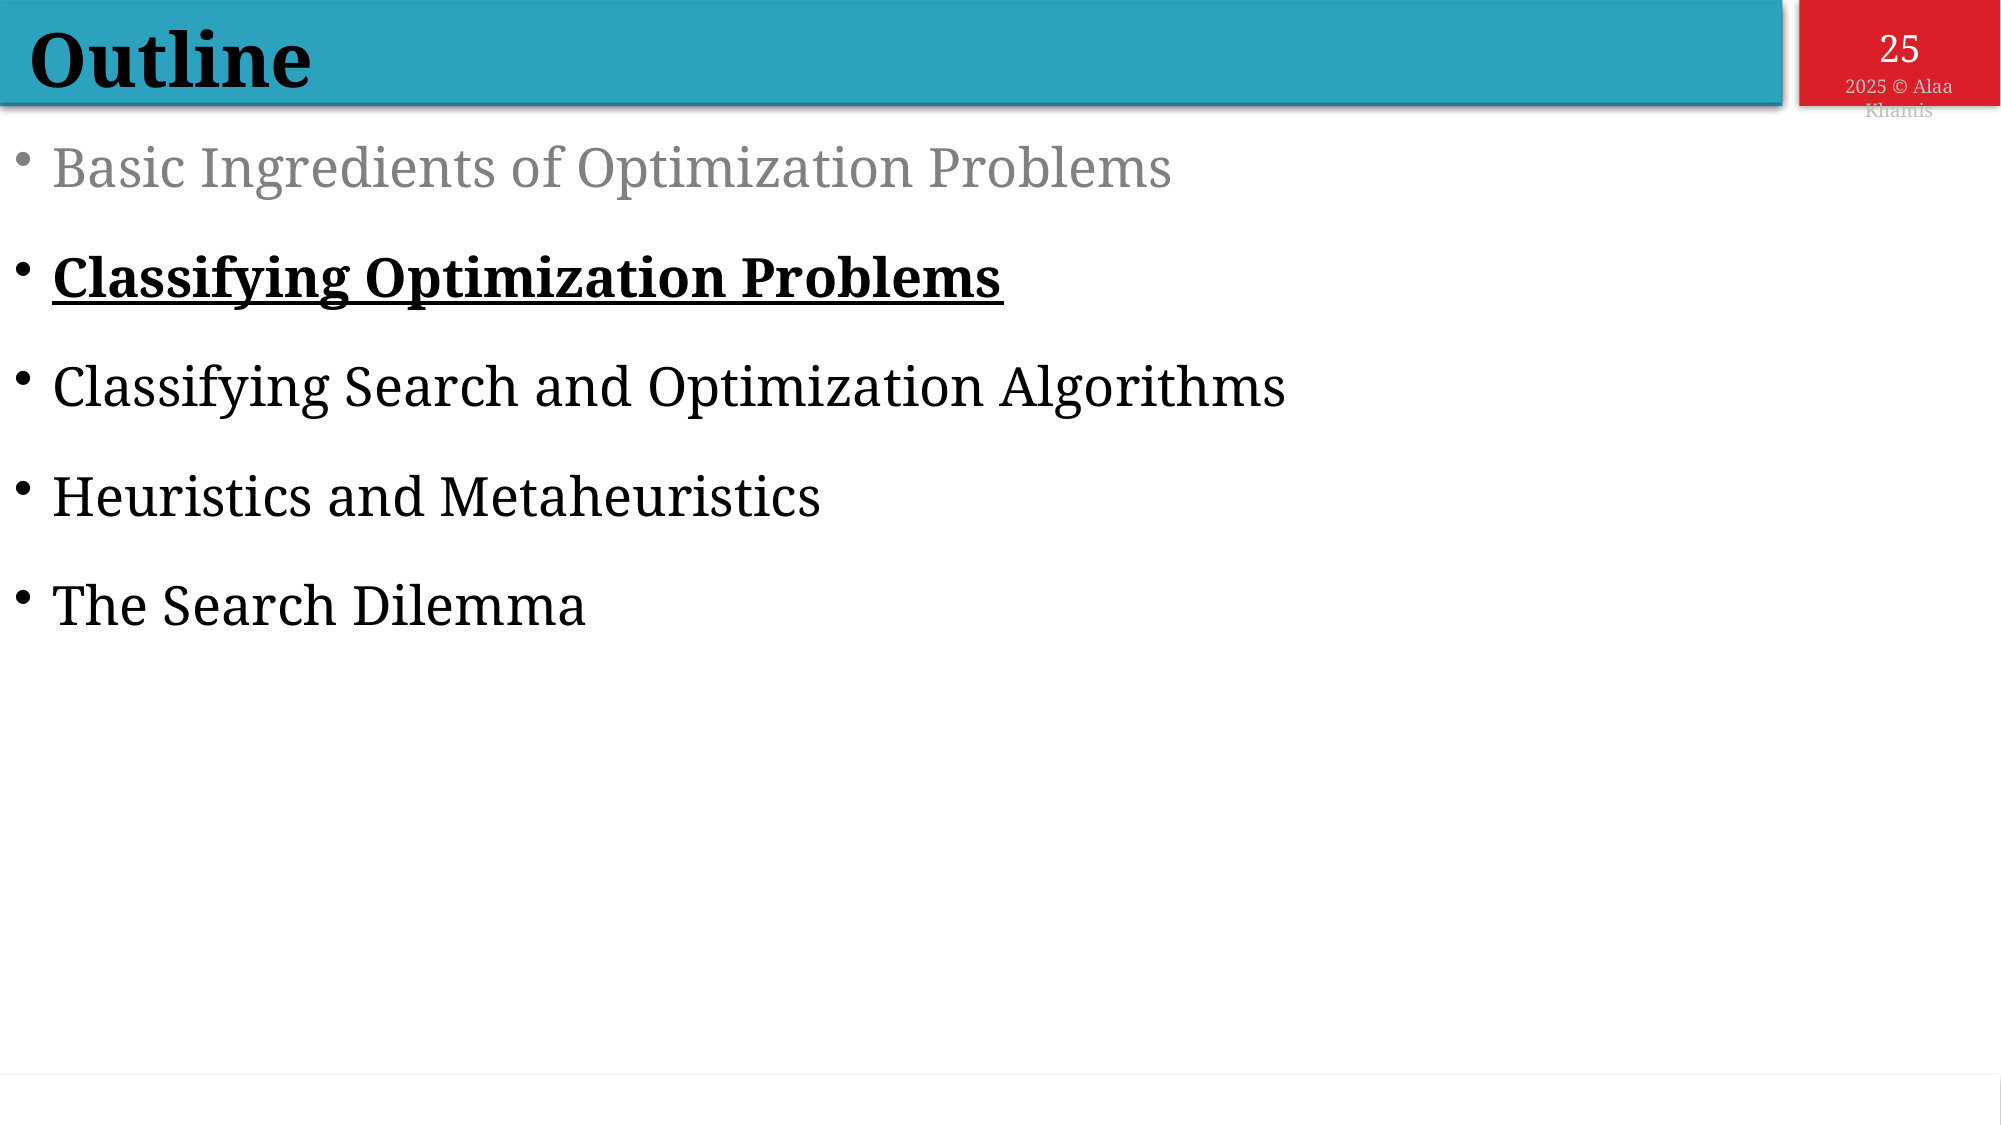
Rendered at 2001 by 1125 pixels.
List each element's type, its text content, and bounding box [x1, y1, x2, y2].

text_box Outline [0, 1, 1785, 106]
text_box Basic Ingredients of Optimization Problems Classifying Optimization Problems Classifying Search and Optimization Algorithms Heuristics and Metaheuristics The Search Dilemma [0, 106, 2000, 644]
